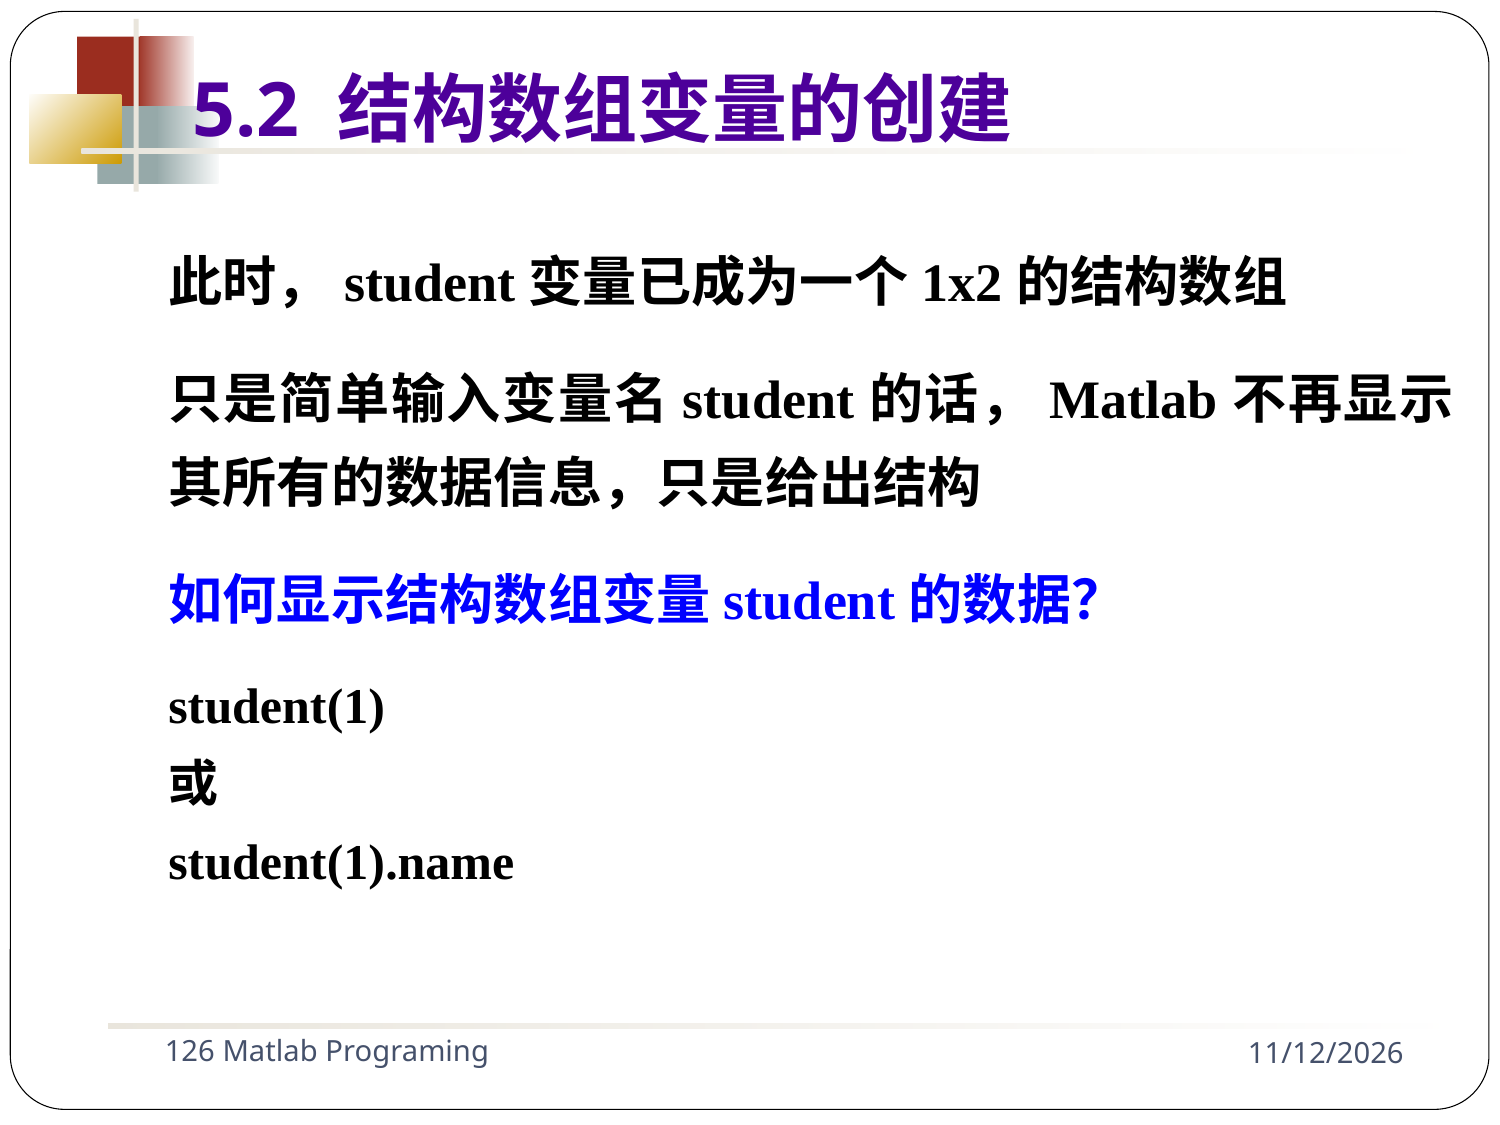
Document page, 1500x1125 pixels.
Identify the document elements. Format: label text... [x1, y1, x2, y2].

text_box 126 Matlab Programing [150, 1012, 800, 1088]
list 此时，student变量已成为一个1x2的结构数组 只是简单输入变量名student的话，Matlab不再显示其所有的数据信息，只是给出结构 如何显示结构数组变量student的数据？ student(1) 或 student(1).name [153, 219, 1470, 1007]
text_box [1012, 1015, 1419, 1094]
title 5.2 结构数组变量的创建 [176, 60, 1456, 167]
